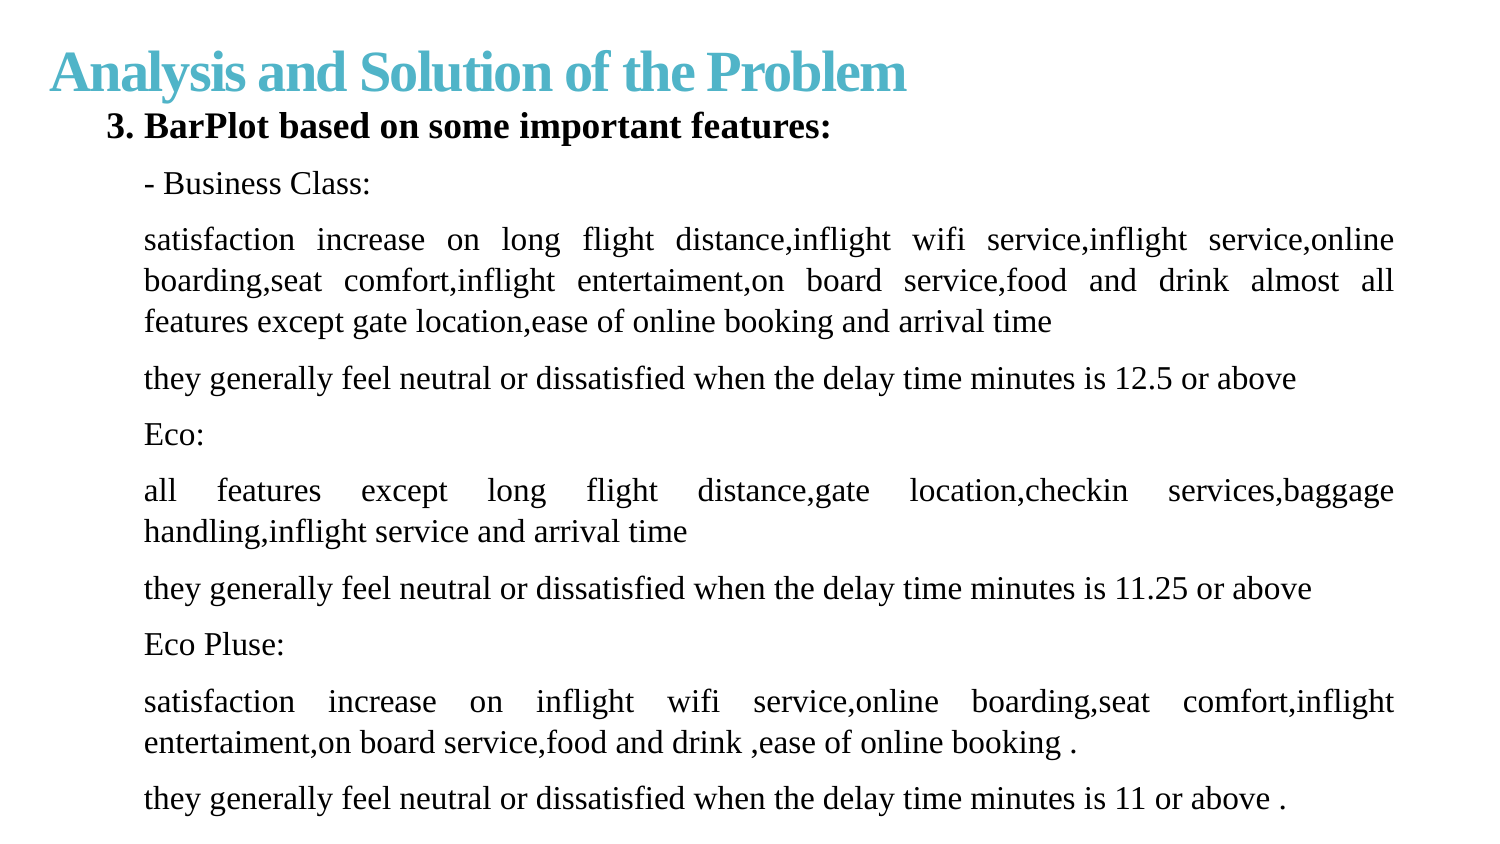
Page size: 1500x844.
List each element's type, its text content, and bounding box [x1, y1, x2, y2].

text_box - Business Class: satisfaction increase on long flight distance,inflight wifi service,inflight service,online boarding,seat comfort,inflight entertaiment,on board service,food and drink almost all features except gate location,ease of online booking and arrival time they generally feel neutral or dissatisfied when the delay time minutes is 12.5 or above Eco: all features except long flight distance,gate location,checkin services,baggage handling,inflight service and arrival time they generally feel neutral or dissatisfied when the delay time minutes is 11.25 or above Eco Pluse: satisfaction increase on inflight wifi service,online boarding,seat comfort,inflight entertaiment,on board service,food and drink ,ease of online booking . they generally feel neutral or dissatisfied when the delay time minutes is 11 or above . [85, 152, 1412, 824]
text_box 3. BarPlot based on some important features: [91, 92, 848, 152]
title Analysis and Solution of the Problem [34, 38, 1138, 118]
